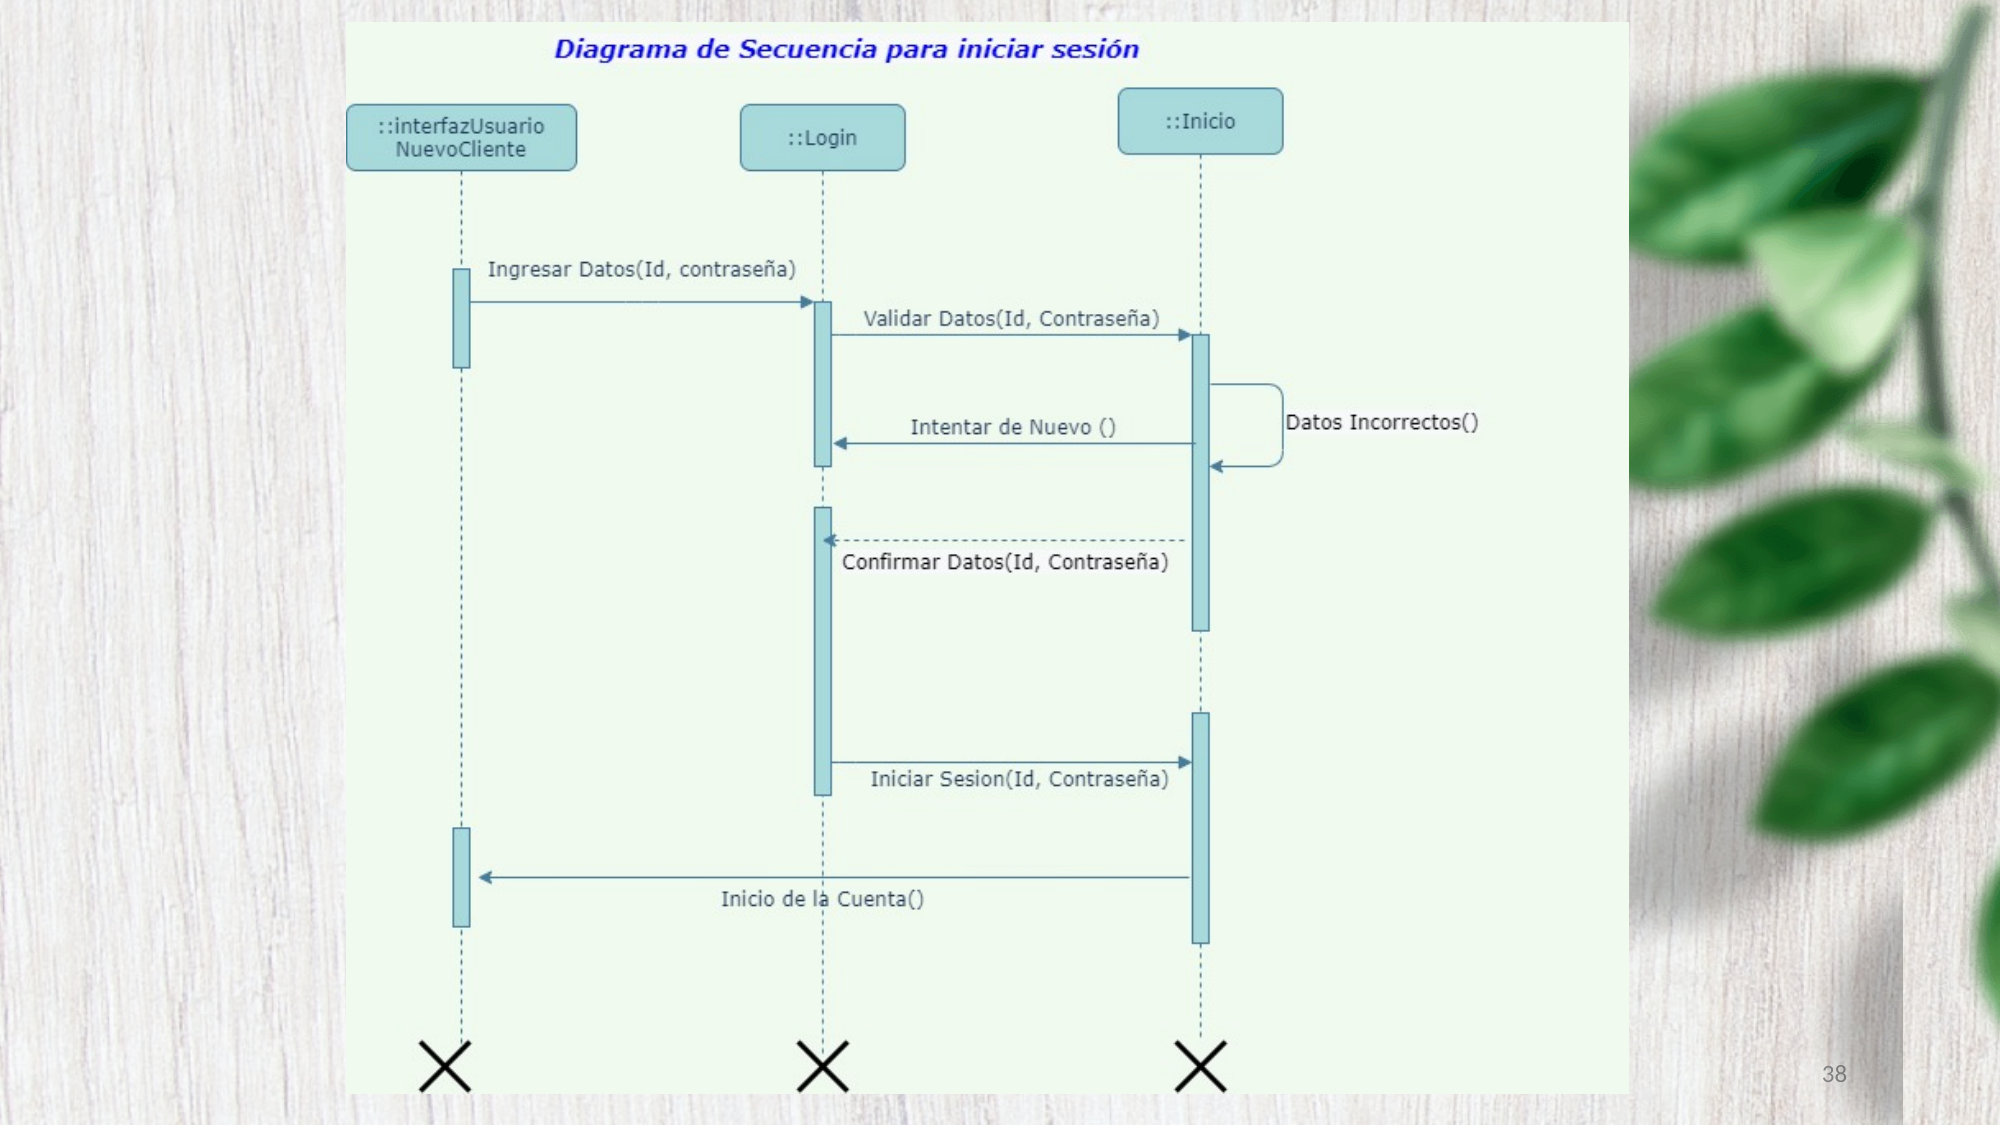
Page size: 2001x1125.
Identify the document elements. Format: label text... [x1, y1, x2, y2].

picture [346, 0, 2000, 1125]
slide_number 38 [1412, 1042, 1863, 1103]
